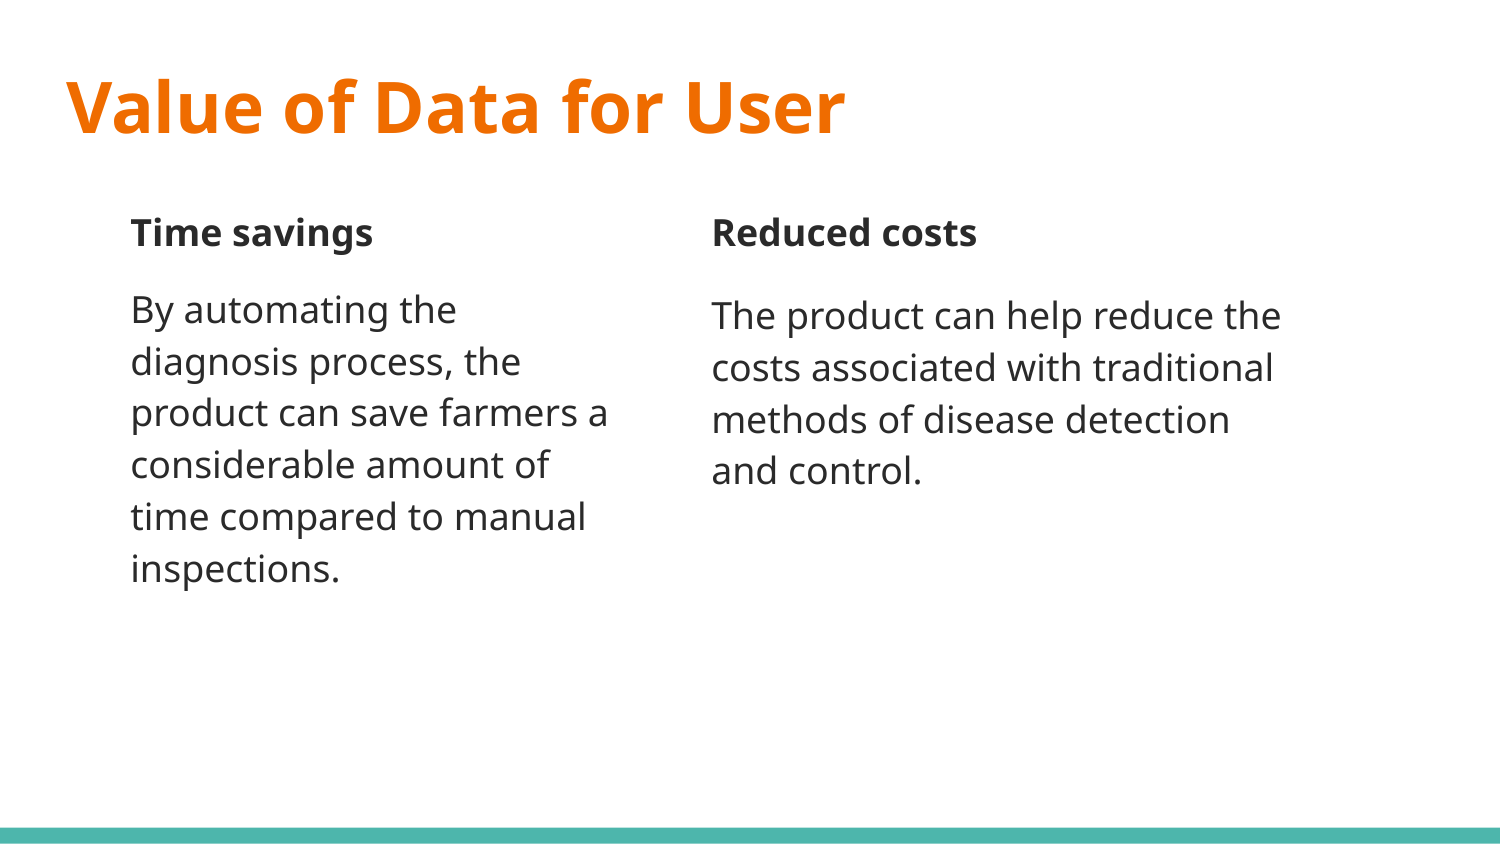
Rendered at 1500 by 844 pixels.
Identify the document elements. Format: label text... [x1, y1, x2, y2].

list Time savings By automating the diagnosis process, the product can save farmers a considerable amount of time compared to manual inspections. [115, 187, 637, 499]
list Reduced costs The product can help reduce the costs associated with traditional methods of disease detection and control. [696, 187, 1316, 540]
title Value of Data for User [51, 47, 1449, 164]
